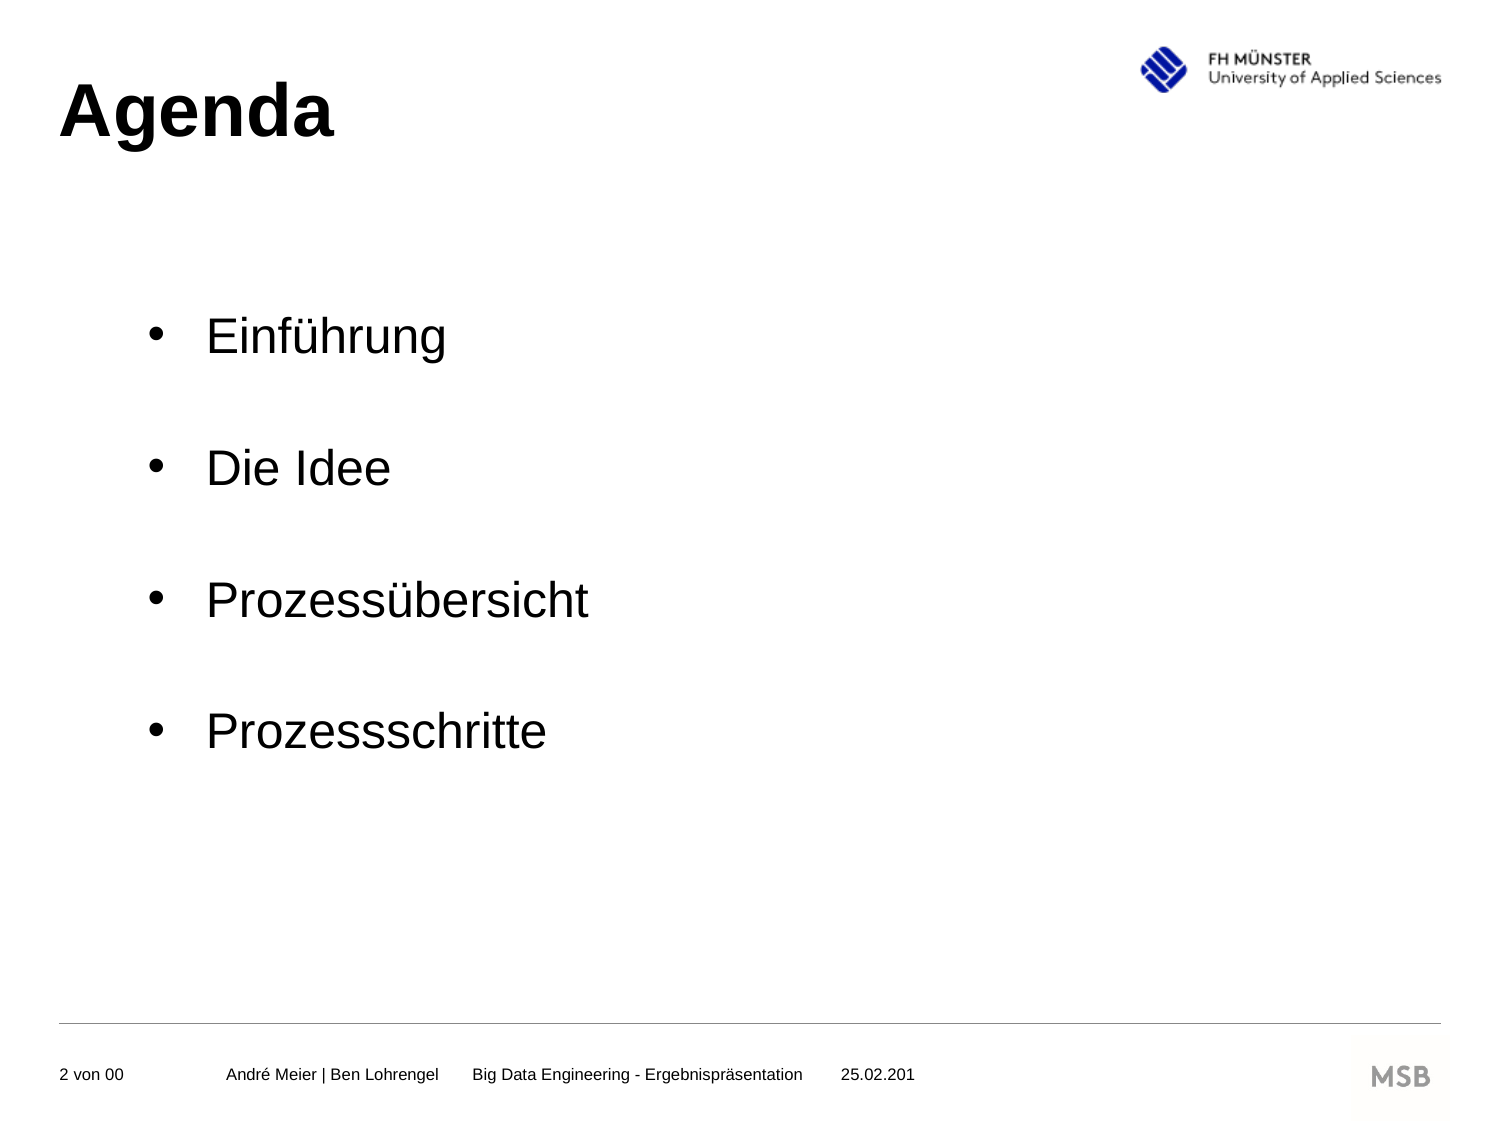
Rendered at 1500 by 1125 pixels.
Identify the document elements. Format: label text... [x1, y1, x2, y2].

list Einführung Die Idee Prozessübersicht Prozessschritte [147, 297, 1276, 957]
title Agenda [58, 61, 1105, 155]
footer André Meier | Ben Lohrengel Big Data Engineering - Ergebnispräsentation 25.02.201 [226, 1035, 1341, 1085]
picture [1351, 1035, 1450, 1121]
